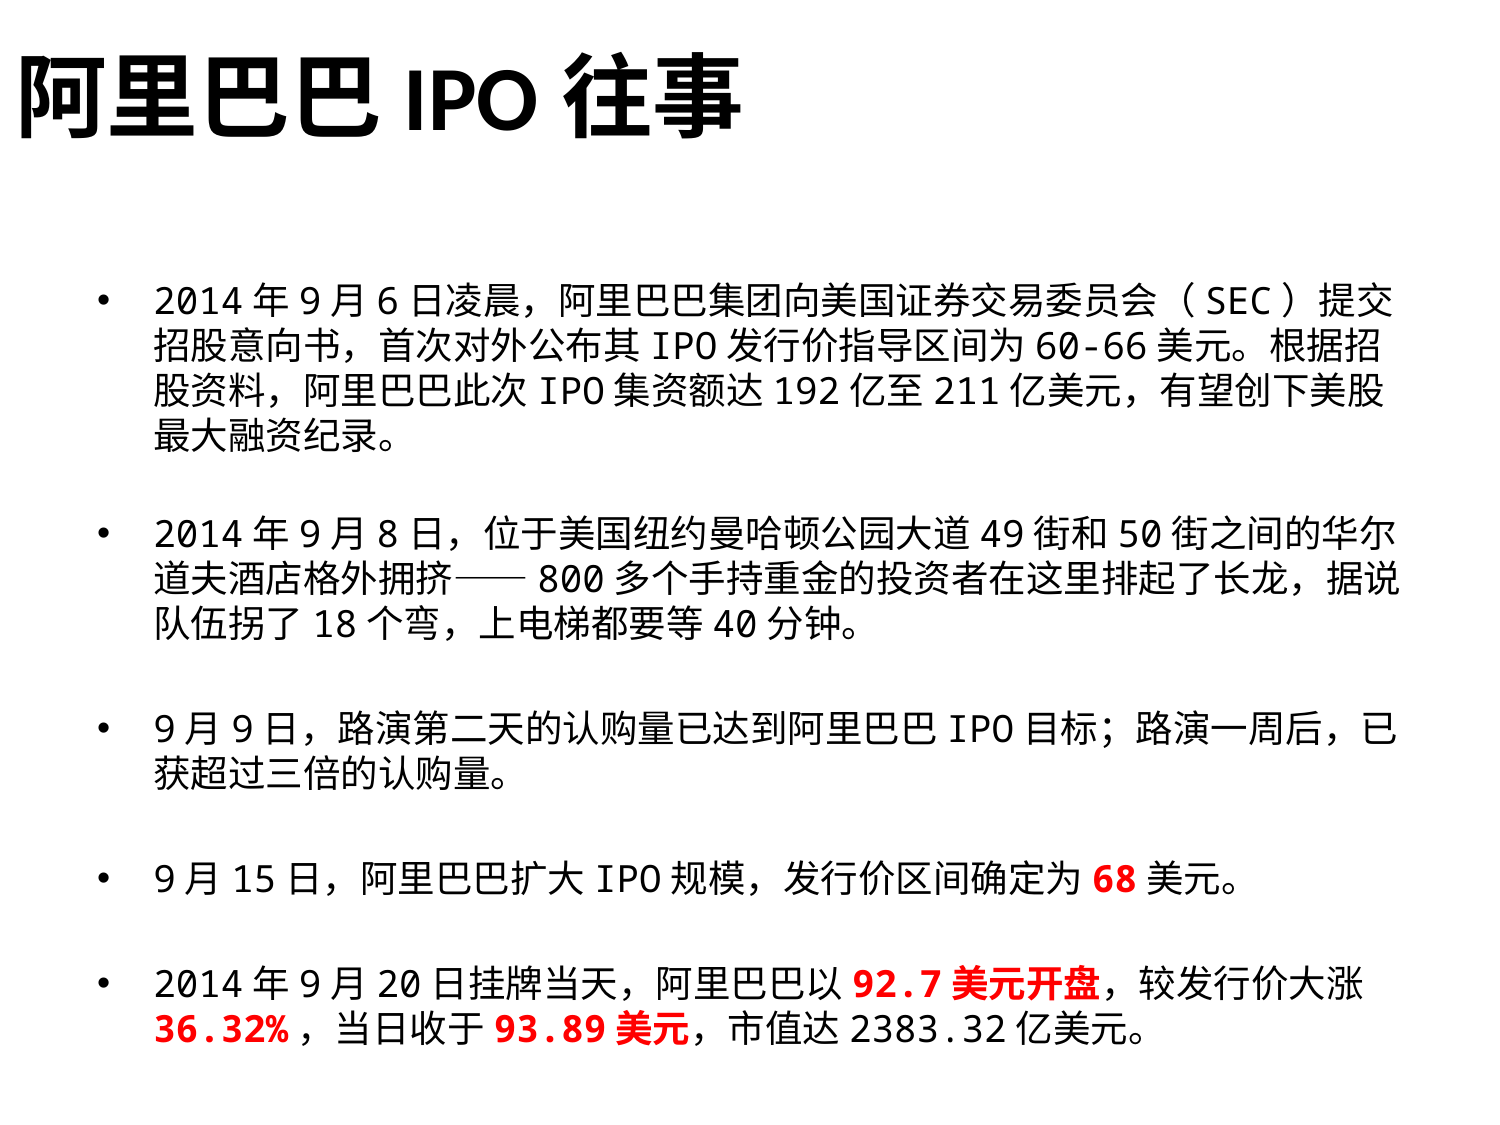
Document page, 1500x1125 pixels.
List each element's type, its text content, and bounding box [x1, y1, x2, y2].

list 2014年9月6日凌晨，阿里巴巴集团向美国证券交易委员会（SEC）提交招股意向书，首次对外公布其IPO发行价指导区间为60-66美元。根据招股资料，阿里巴巴此次IPO集资额达192亿至211亿美元，有望创下美股最大融资纪录。 2014年9月8日，位于美国纽约曼哈顿公园大道49街和50街之间的华尔道夫酒店格外拥挤——800多个手持重金的投资者在这里排起了长龙，据说队伍拐了18个弯，上电梯都要等40分钟。 9月9日，路演第二天的认购量已达到阿里巴巴IPO目标；路演一周后，已获超过三倍的认购量。 9月15日，阿里巴巴扩大IPO规模，发行价区间确定为68美元。 2014年9月20日挂牌当天，阿里巴巴以92.7美元开盘，较发行价大涨36.32%，当日收于93.89美元，市值达2383.32亿美元。 [82, 269, 1432, 1023]
title 阿里巴巴IPO往事 [0, 0, 1350, 188]
